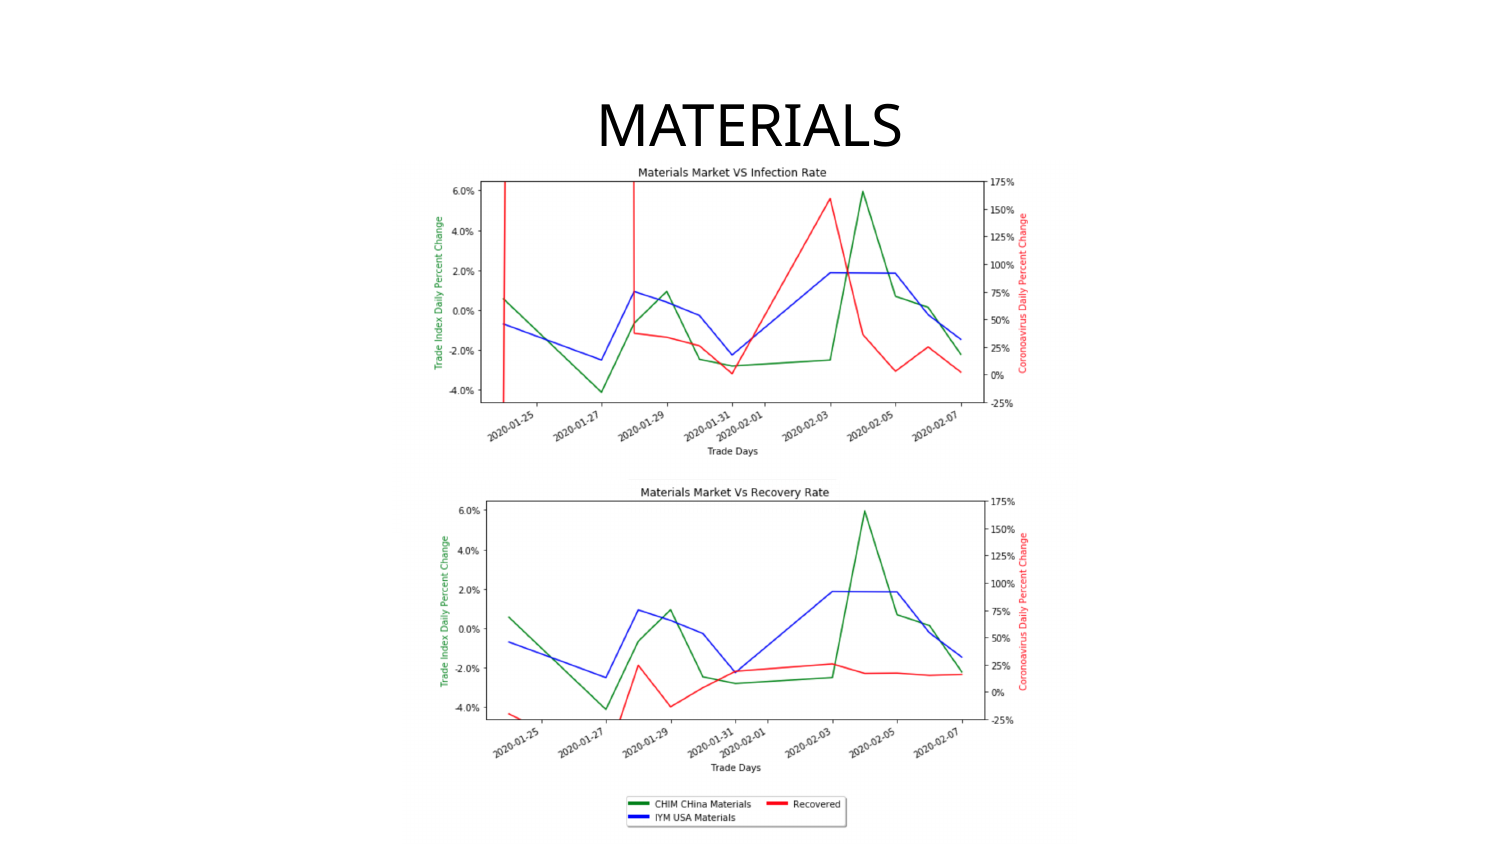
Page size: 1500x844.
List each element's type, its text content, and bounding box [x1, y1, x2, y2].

title MATERIALS [51, 72, 1449, 167]
picture [392, 160, 1078, 844]
